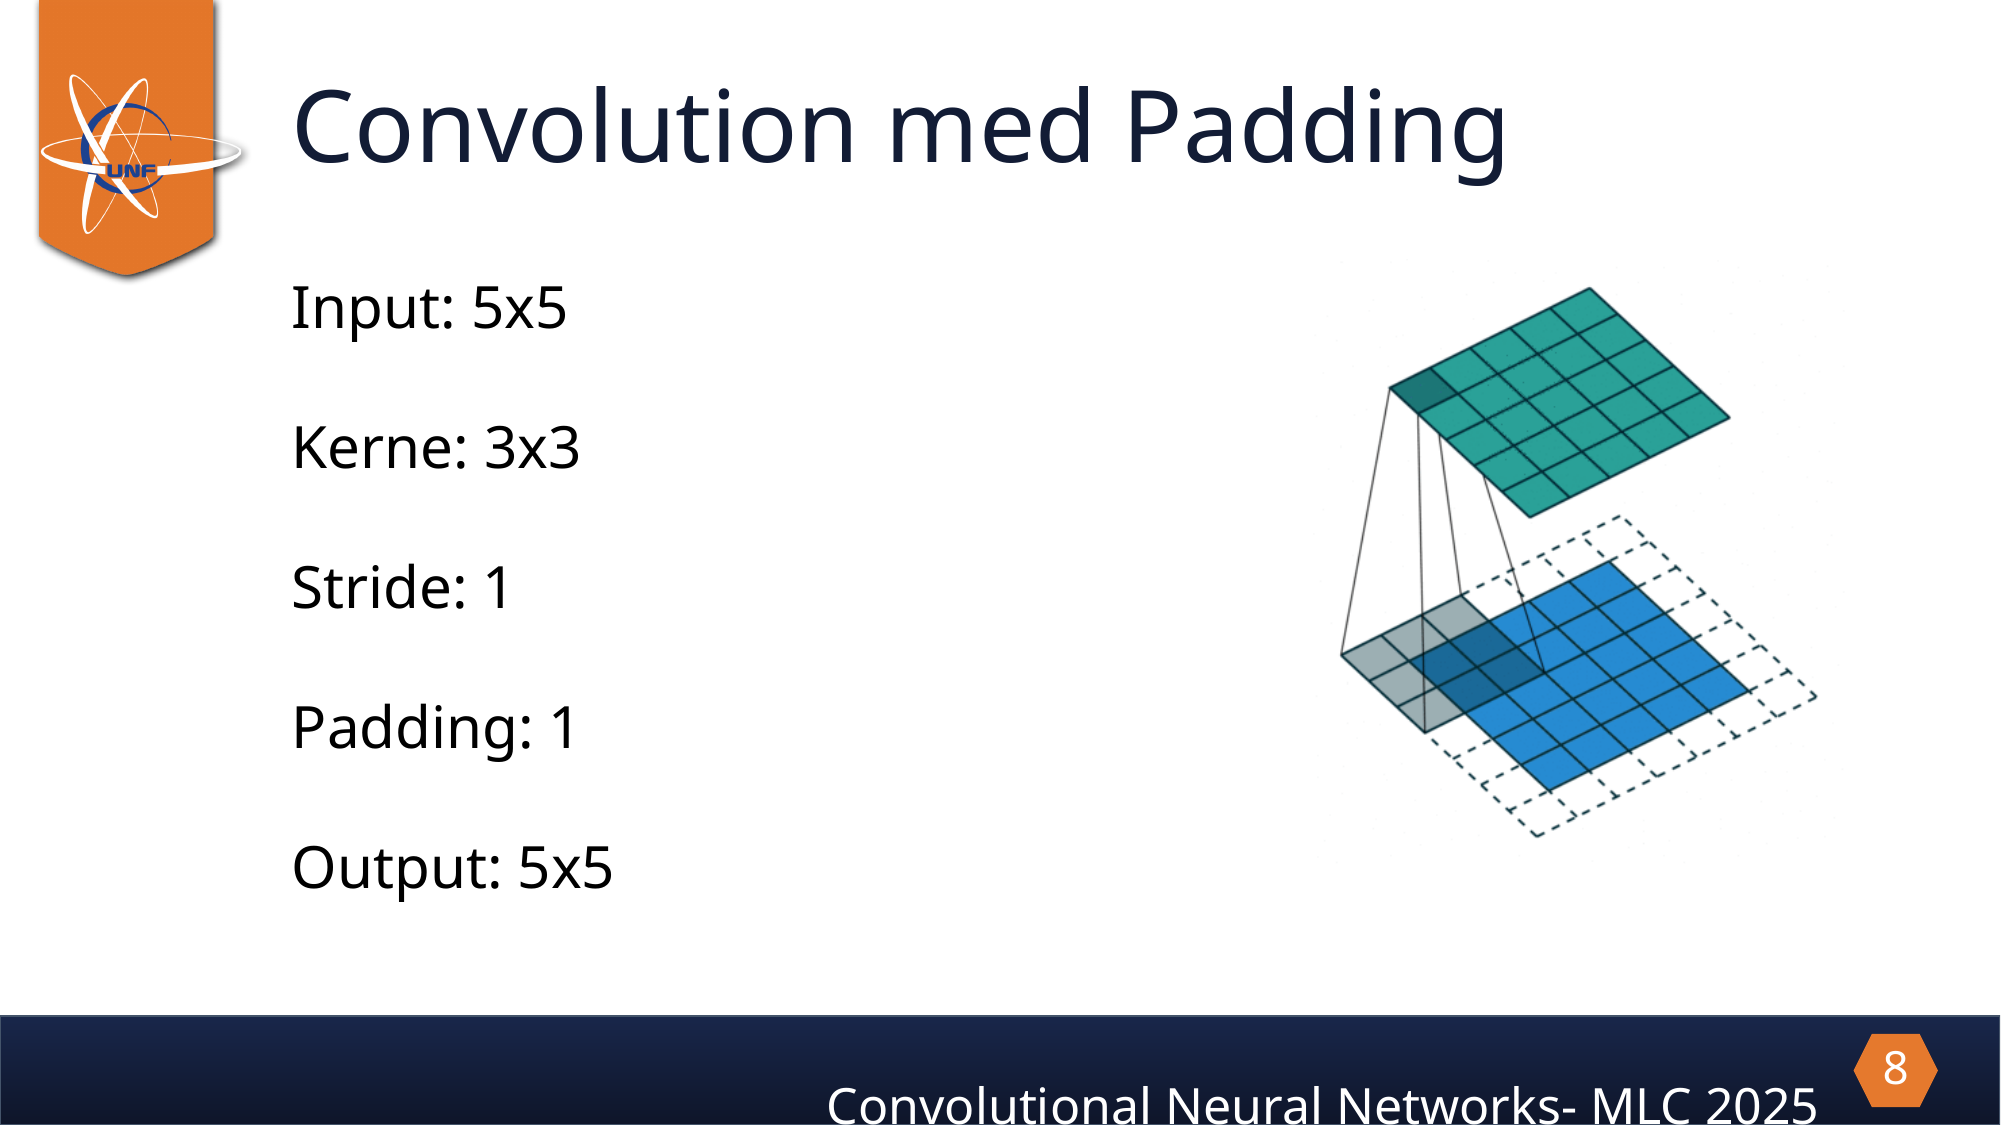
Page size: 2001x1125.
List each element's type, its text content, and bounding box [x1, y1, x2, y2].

picture [1312, 259, 1847, 866]
text_box Input: 5x5 Kerne: 3x3 Stride: 1 Padding: 1 Output: 5x5 [276, 255, 1219, 989]
picture [26, 0, 242, 275]
text_box Convolution med Padding [276, 54, 1586, 192]
